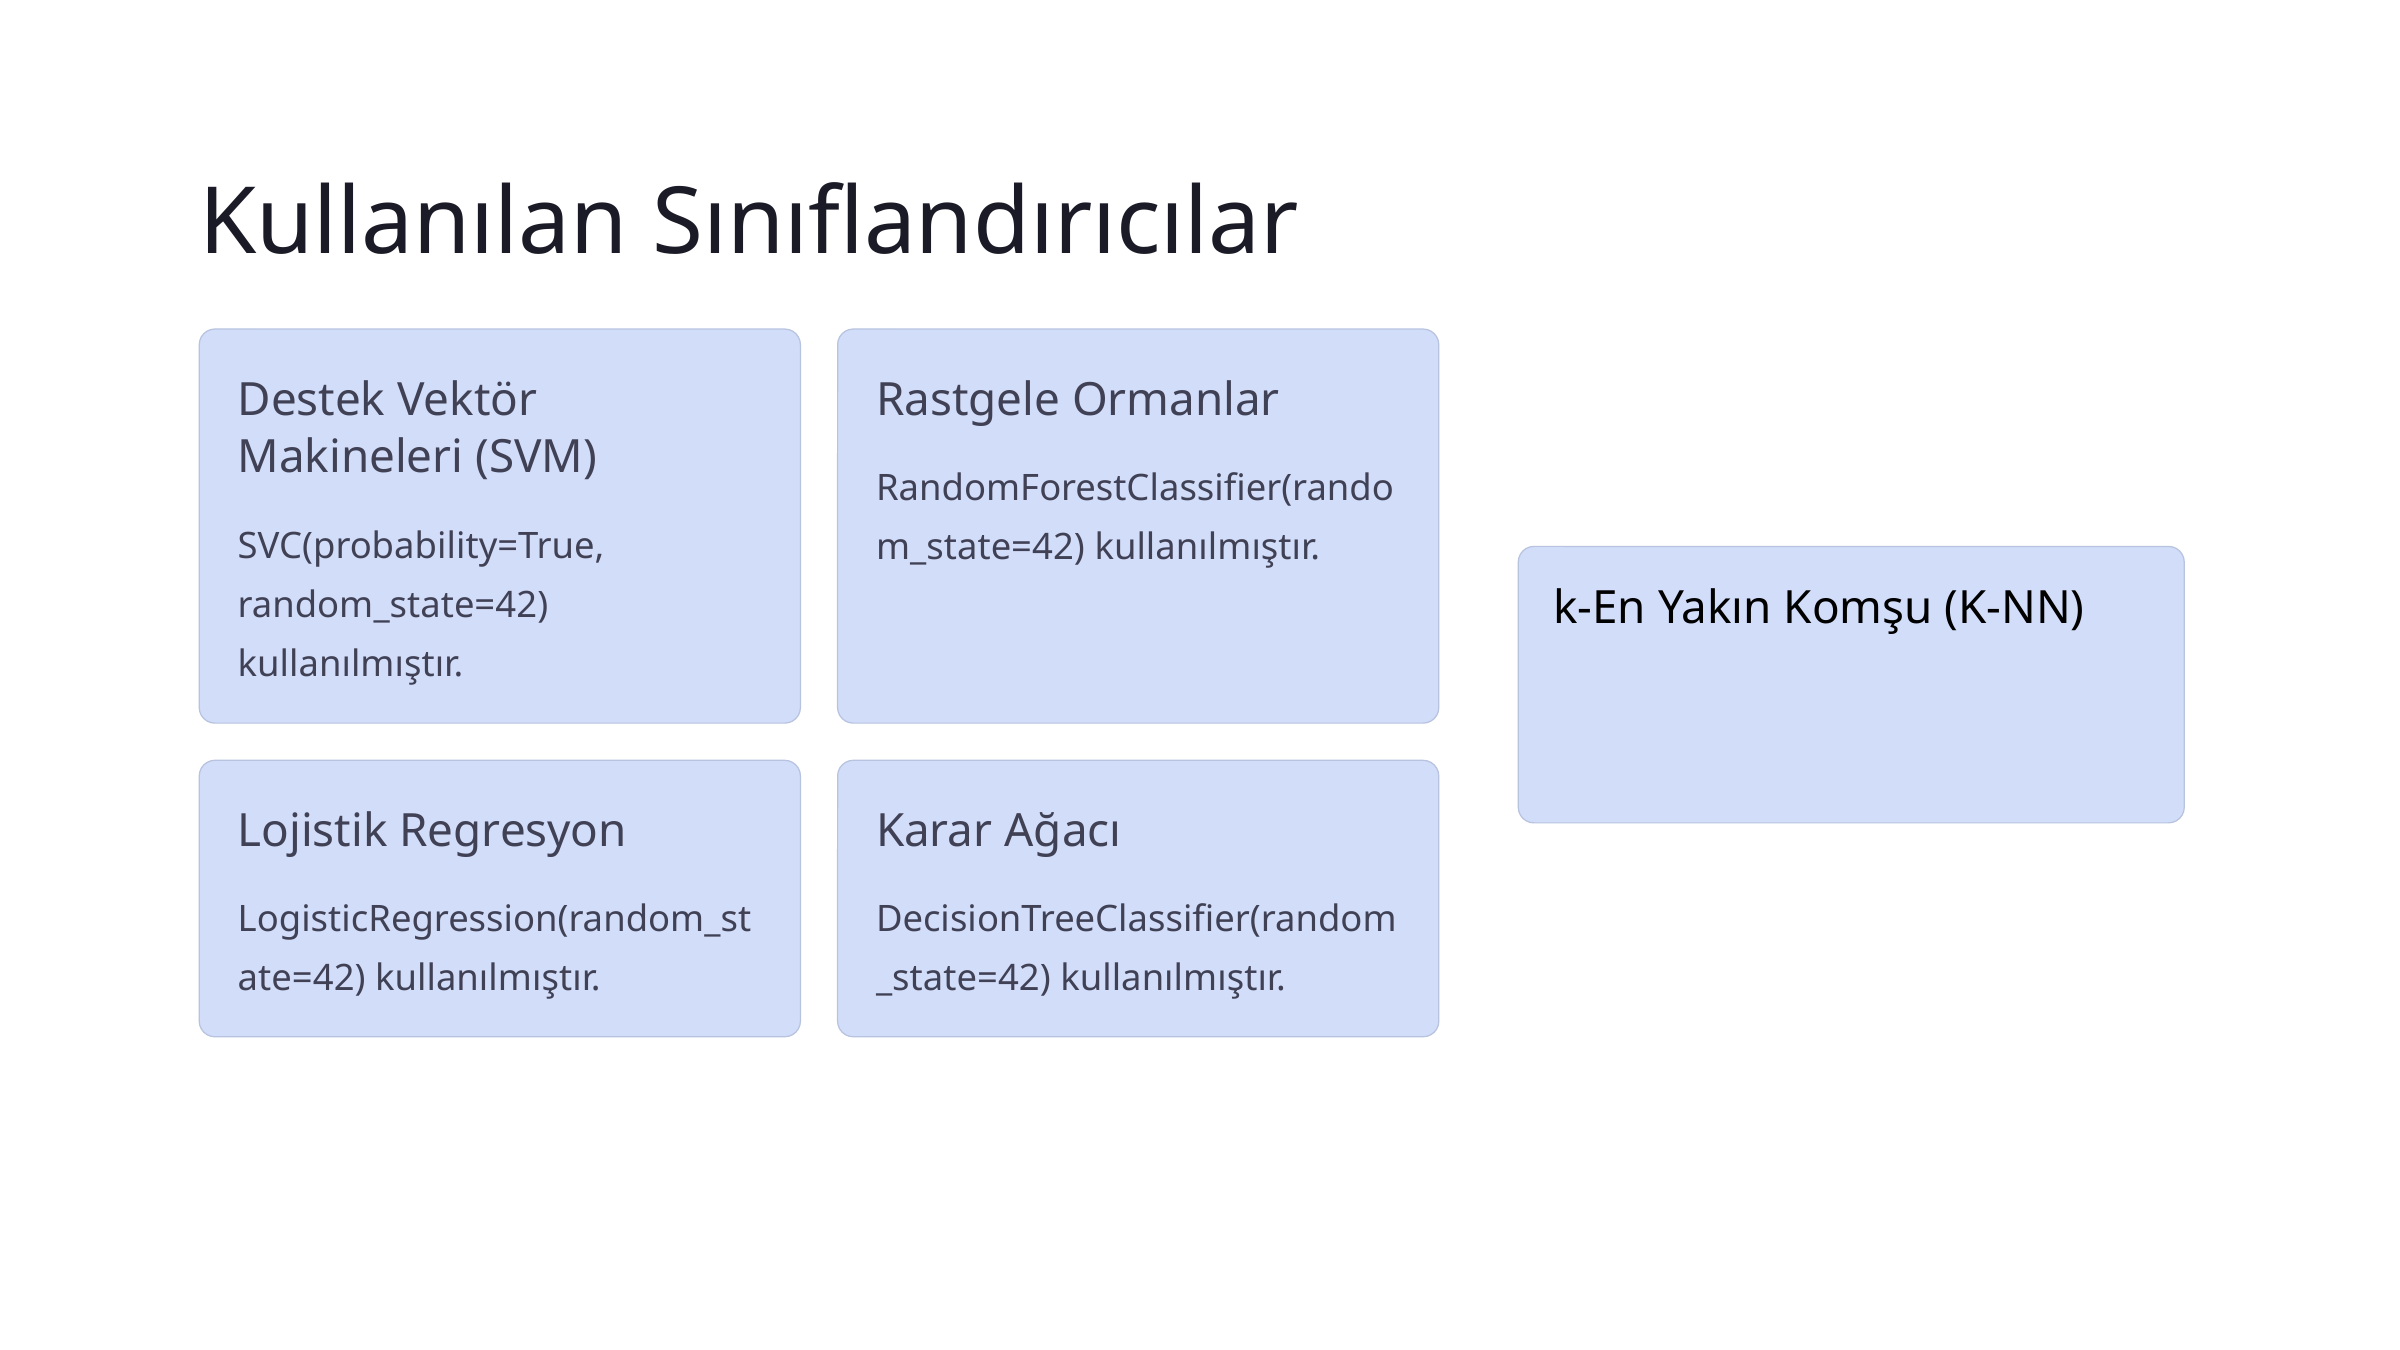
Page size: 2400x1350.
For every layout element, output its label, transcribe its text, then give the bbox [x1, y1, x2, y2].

text_box [1518, 546, 2185, 823]
text_box DecisionTreeClassifier(random_state=42) kullanılmıştır. [876, 879, 1401, 999]
text_box [199, 328, 801, 724]
text_box [199, 760, 801, 1037]
text_box LogisticRegression(random_state=42) kullanılmıştır. [237, 879, 762, 999]
text_box k-En Yakın Komşu (K-NN) [1553, 569, 2019, 628]
text_box RandomForestClassifier(random_state=42) kullanılmıştır. [876, 447, 1401, 567]
text_box Karar Ağacı [876, 798, 1342, 857]
text_box Destek Vektör Makineleri (SVM) [237, 367, 762, 484]
text_box Lojistik Regresyon [237, 798, 703, 857]
text_box Kullanılan Sınıflandırıcılar [199, 156, 1394, 274]
text_box [837, 328, 1439, 724]
text_box SVC(probability=True, random_state=42) kullanılmıştır. [237, 505, 762, 685]
text_box Rastgele Ormanlar [876, 367, 1342, 426]
text_box [837, 760, 1439, 1037]
